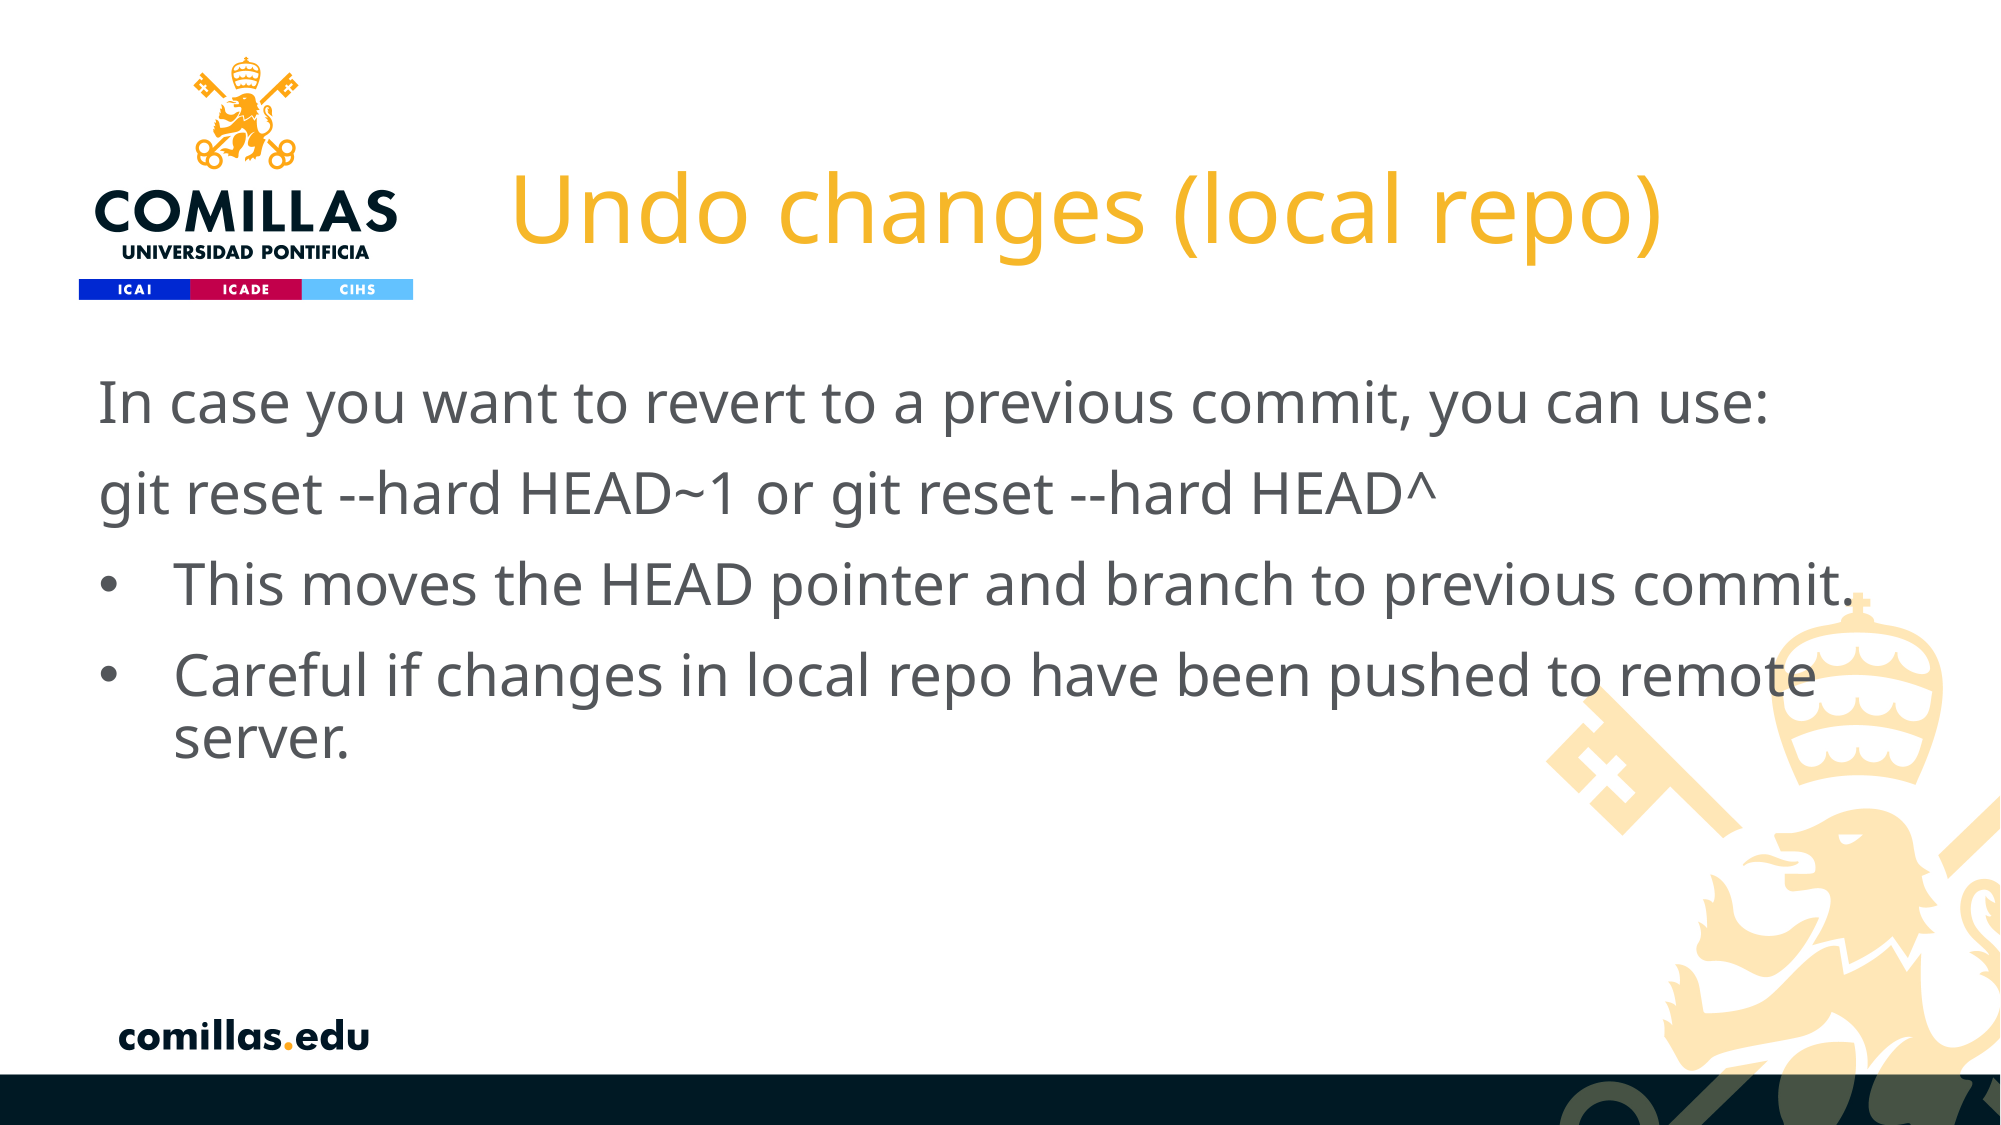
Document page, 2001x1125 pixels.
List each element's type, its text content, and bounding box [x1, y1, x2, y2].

list In case you want to revert to a previous commit, you can use: git reset --hard HEAD~1 or git reset --hard HEAD^ This moves the HEAD pointer and branch to previous commit. Careful if changes in local repo have been pushed to remote server. [83, 366, 1926, 965]
title Undo changes (local repo) [494, 52, 1942, 300]
picture [0, 0, 2001, 1125]
